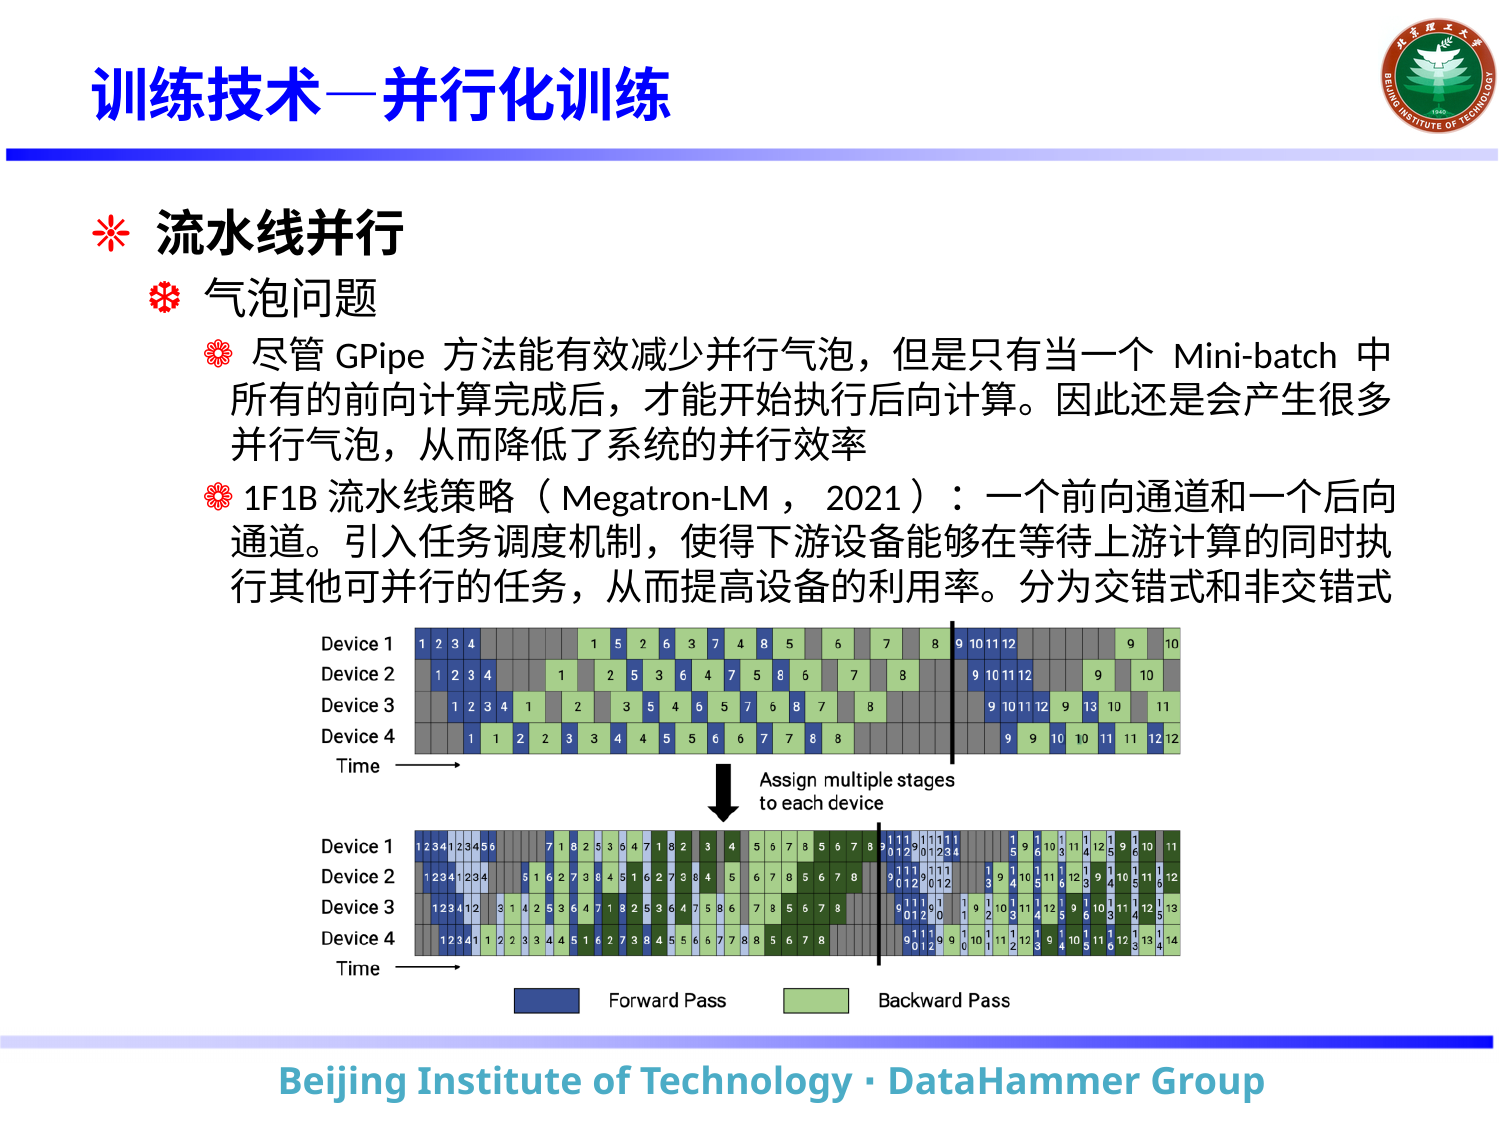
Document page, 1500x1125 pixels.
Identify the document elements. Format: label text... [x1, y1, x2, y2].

picture [0, 1028, 1498, 1063]
title 训练技术—并行化训练 [75, 34, 1378, 152]
picture [309, 615, 1191, 1020]
list 流水线并行 气泡问题 尽管GPipe 方法能有效减少并行气泡，但是只有当一个 Mini-batch 中所有的前向计算完成后，才能开始执行后向计算。因此还是会产生很多并行气泡，从而降低了系统的并行效率 1F1B流水线策略（Megatron-LM，2021）：一个前向通道和一个后向通道。引入任务调度机制，使得下游设备能够在等待上游计算的同时执行其他可并行的任务，从而提高设备的利用率。分为交错式和非交错式 [75, 194, 1425, 937]
picture [0, 16, 1500, 169]
